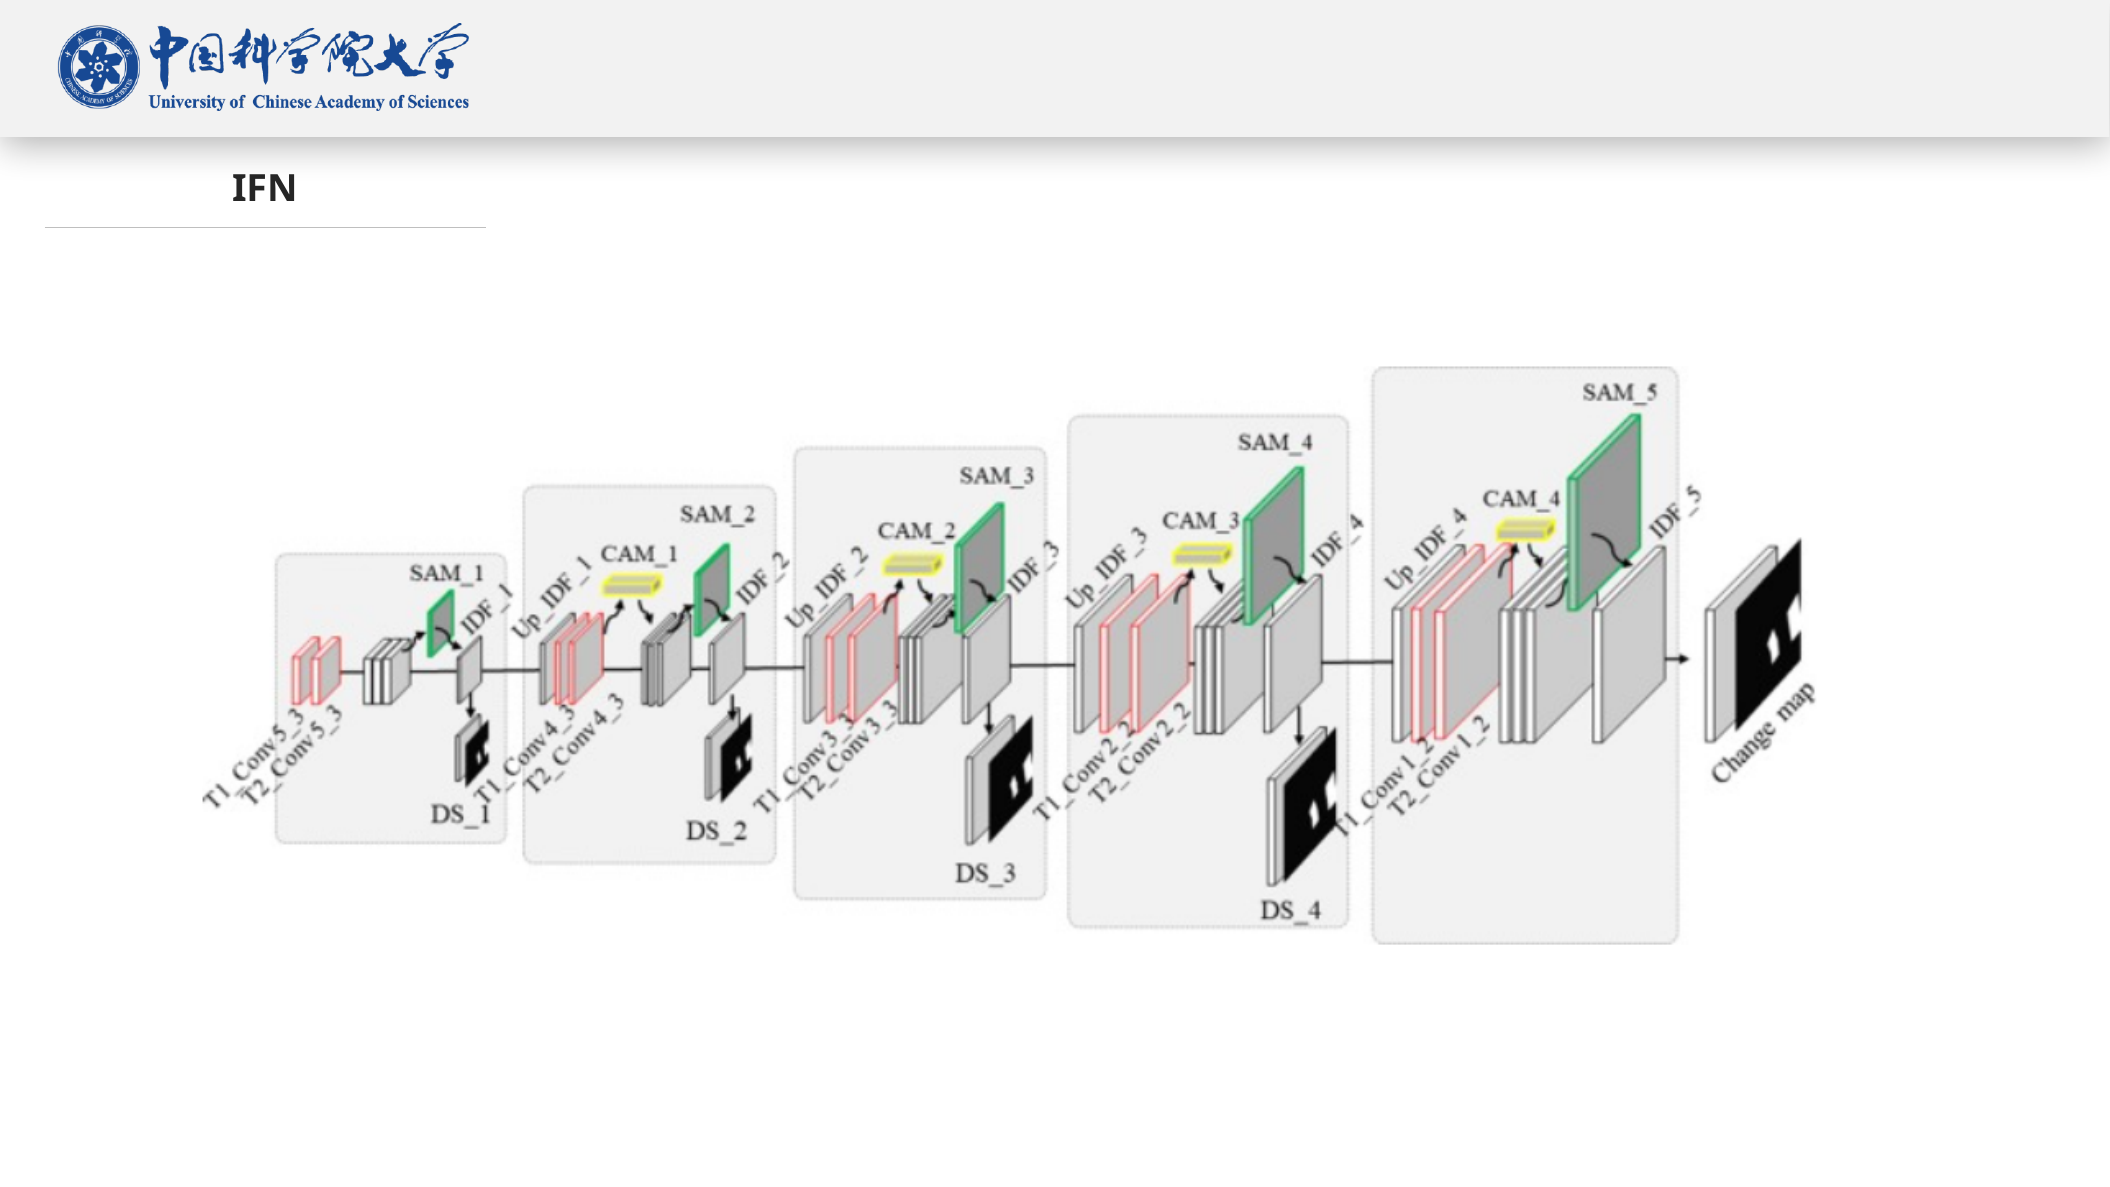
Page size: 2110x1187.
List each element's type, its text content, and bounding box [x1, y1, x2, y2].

picture [55, 23, 469, 111]
text_box IFN [55, 156, 474, 217]
picture [180, 352, 1882, 963]
text_box [0, 0, 2110, 138]
